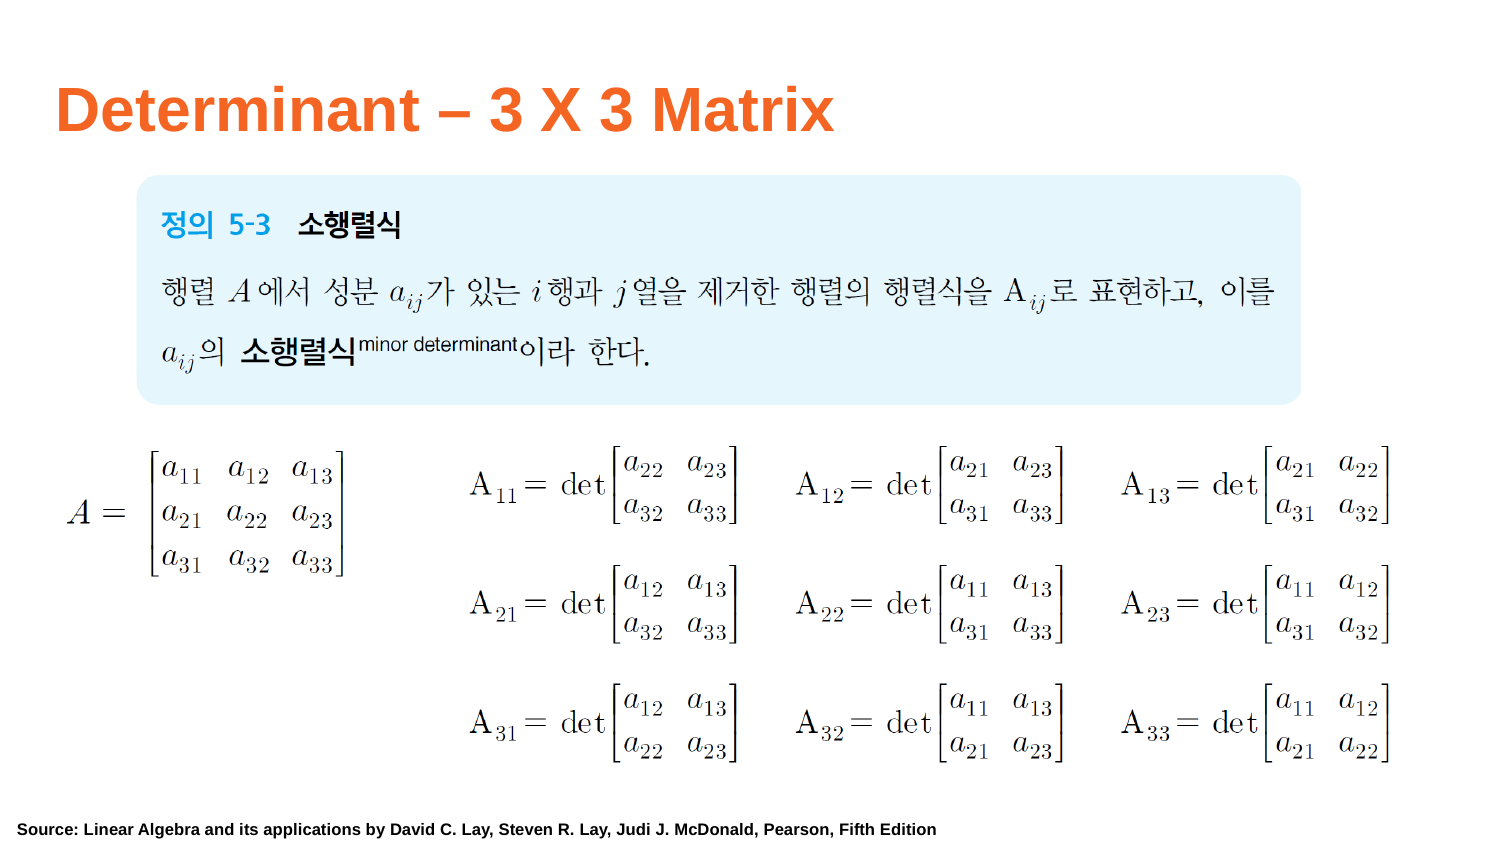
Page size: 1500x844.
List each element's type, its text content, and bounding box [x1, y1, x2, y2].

picture [451, 437, 1404, 783]
text_box Source: Linear Algebra and its applications by David C. Lay, Steven R. Lay, Judi J. McDonald, Pearson, Fifth Edition [2, 801, 1383, 844]
picture [57, 437, 354, 596]
title Determinant – 3 X 3 Matrix [40, 54, 1500, 181]
picture [123, 160, 1318, 426]
